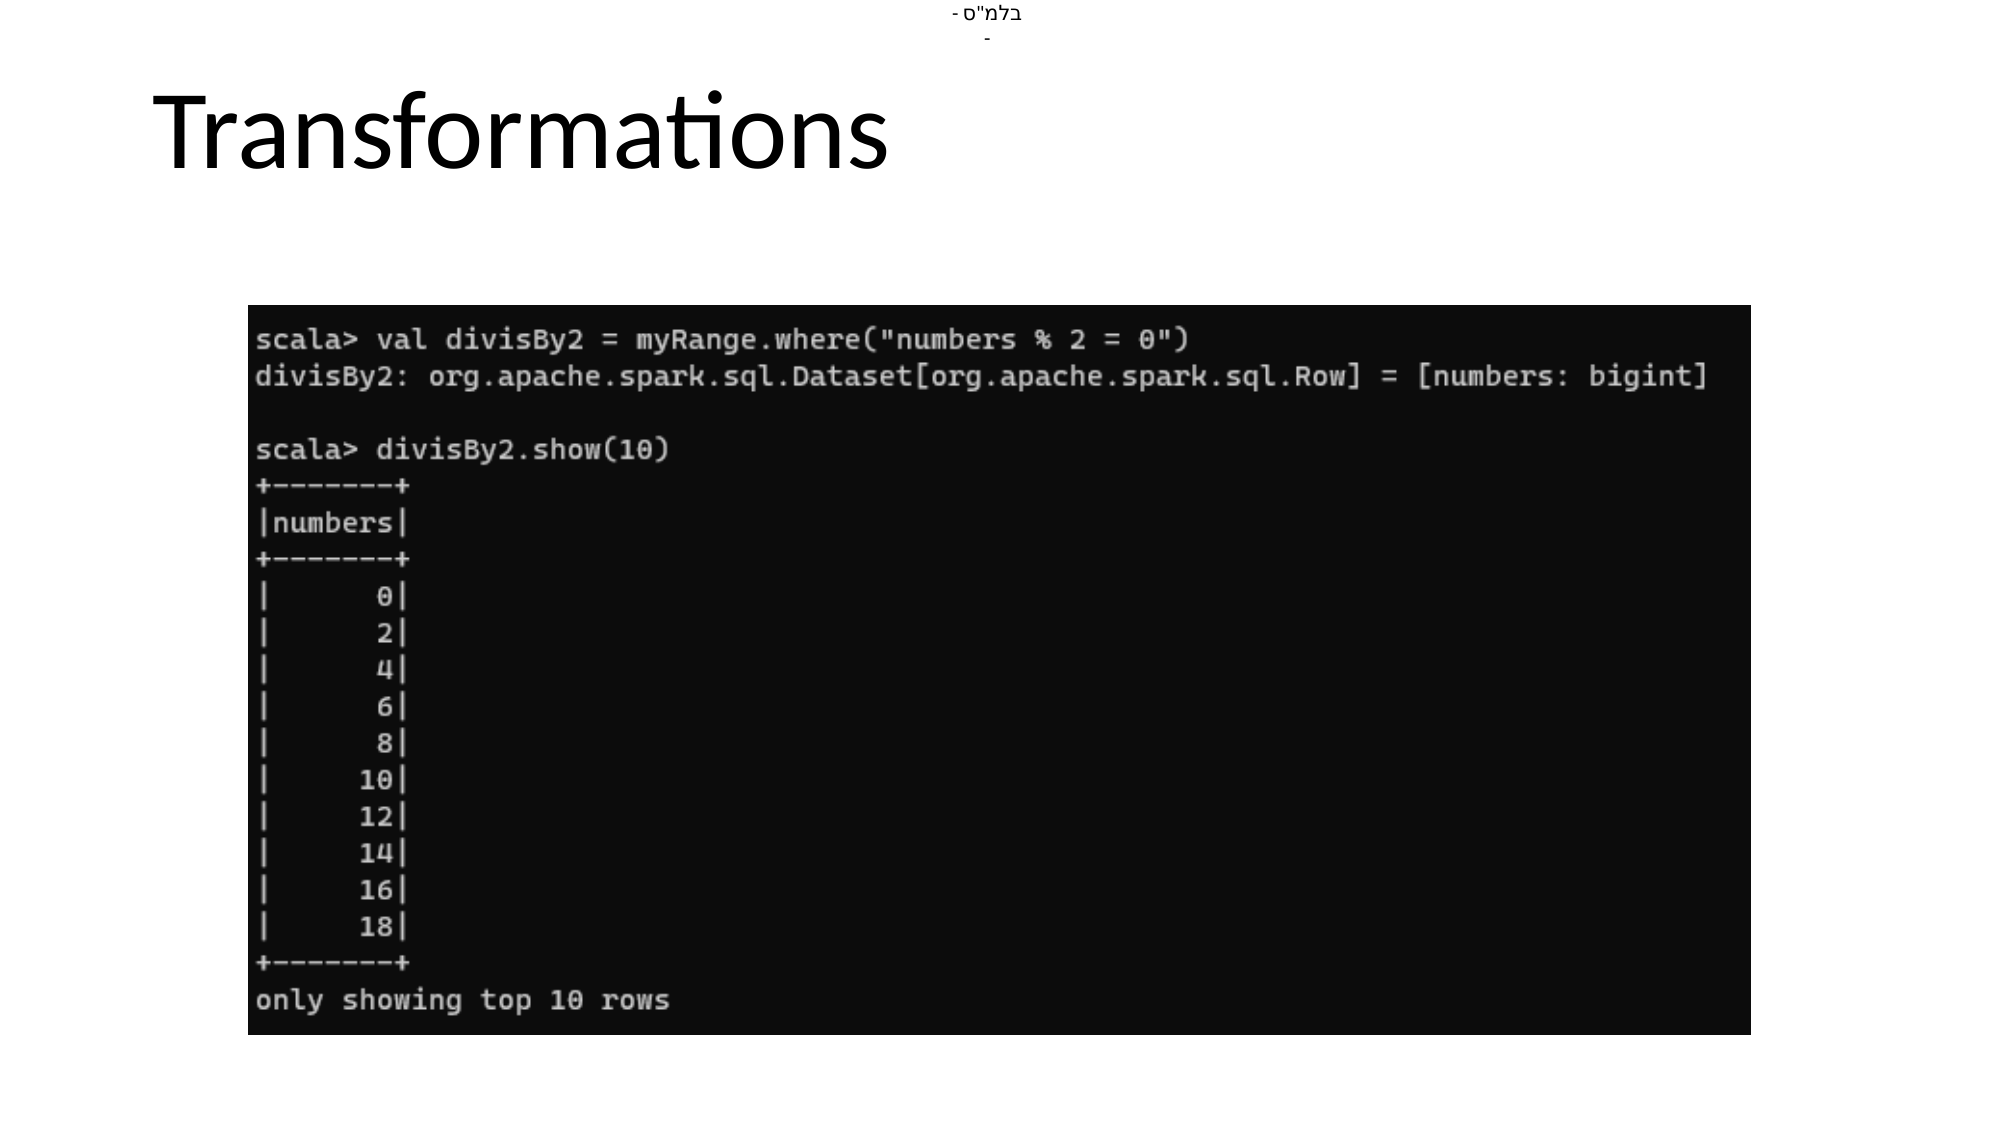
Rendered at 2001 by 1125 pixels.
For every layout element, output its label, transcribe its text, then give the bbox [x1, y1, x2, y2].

title Transformations [137, 47, 1863, 201]
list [248, 305, 1752, 1035]
